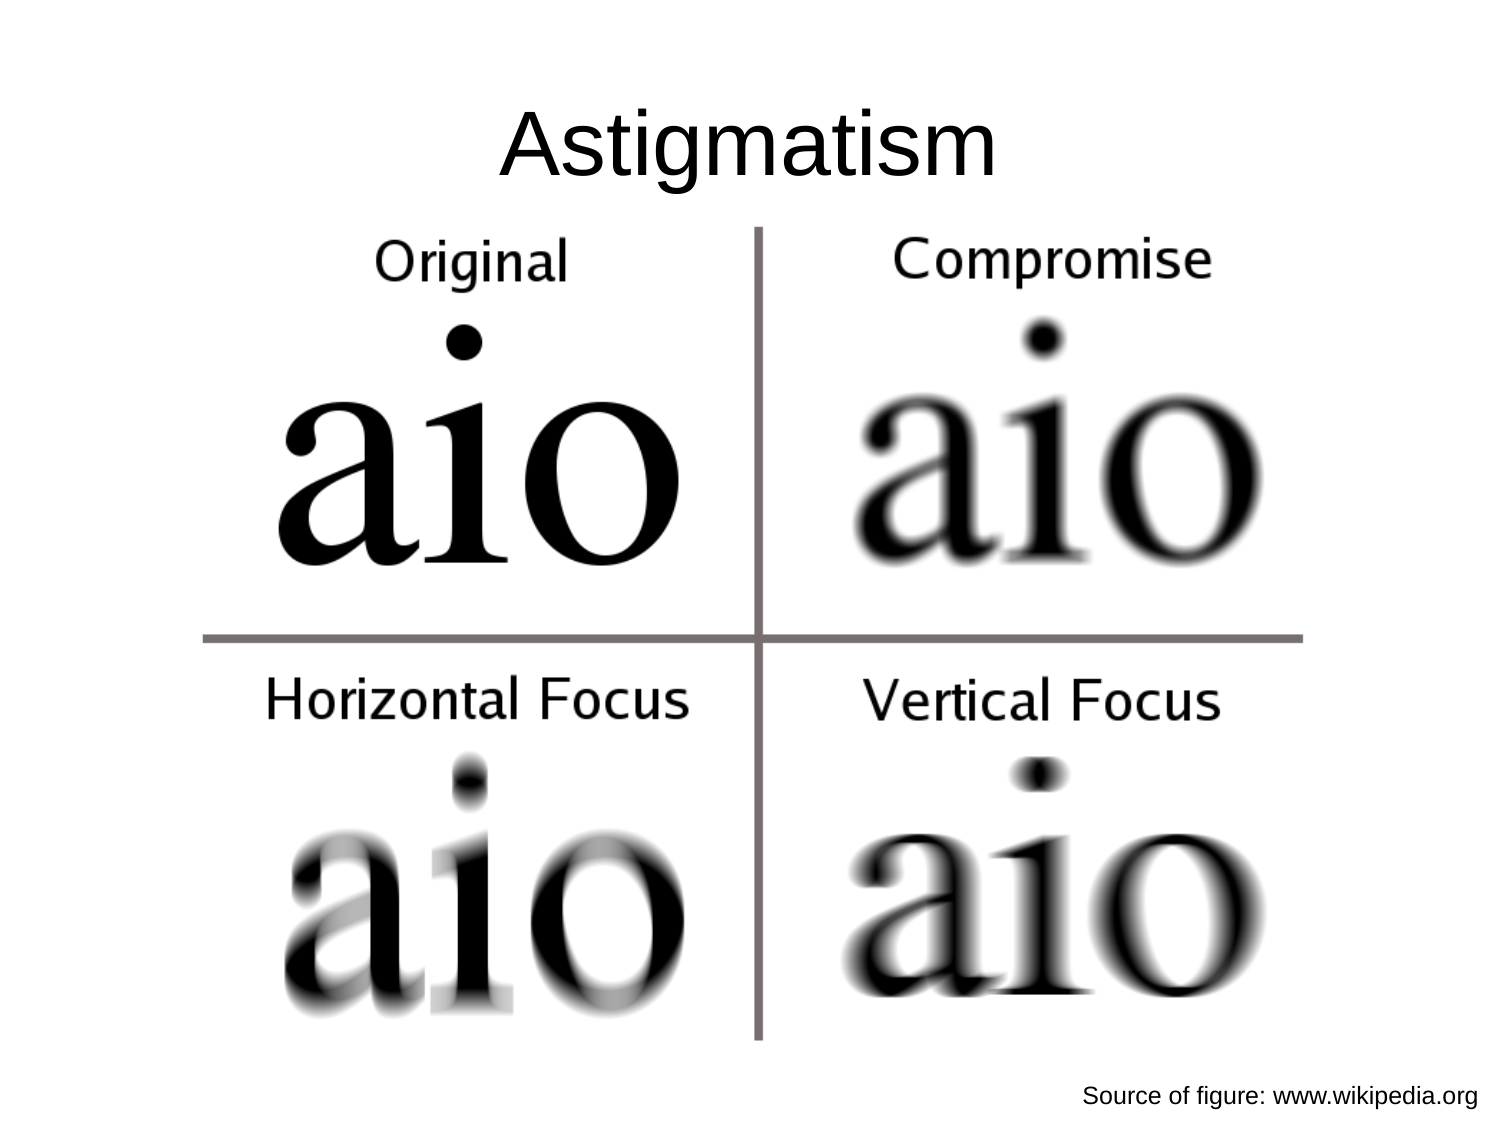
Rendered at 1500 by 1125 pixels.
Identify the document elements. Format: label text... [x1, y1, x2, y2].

text_box Source of figure: www.wikipedia.org [1067, 1072, 1495, 1118]
picture [182, 207, 1330, 1068]
text_box Astigmatism [74, 45, 1425, 233]
